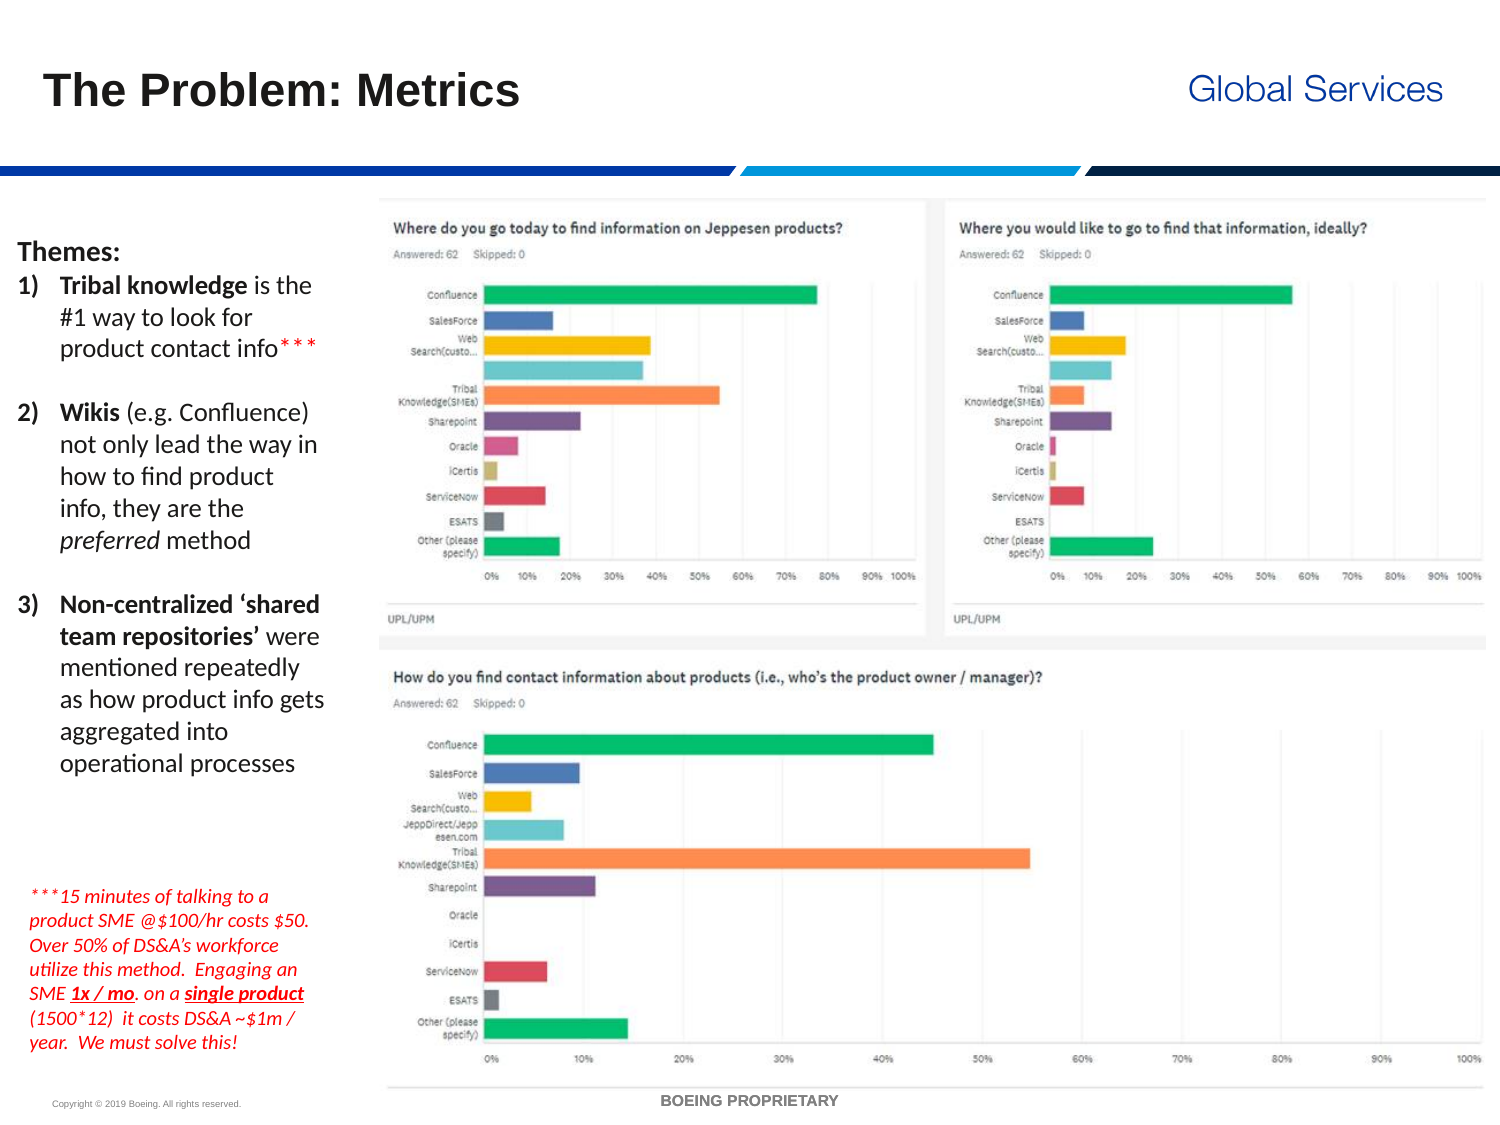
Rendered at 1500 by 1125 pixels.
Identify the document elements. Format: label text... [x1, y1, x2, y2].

text_box Themes: Tribal knowledge is the #1 way to look for product contact info*** Wikis (e.g. Confluence) not only lead the way in how to find product info, they are the preferred method Non-centralized ‘shared team repositories’ were mentioned repeatedly as how product info gets aggregated into operational processes [2, 225, 340, 786]
picture [379, 198, 1486, 1091]
picture [0, 166, 745, 176]
text_box ***15 minutes of talking to a product SME @$100/hr costs $50. Over 50% of DS&A’s workforce utilize this method. Engaging an SME 1x / mo. on a single product (1500*12) it costs DS&A ~$1m / year. We must solve this! [14, 875, 340, 1061]
text_box The Problem: Metrics [28, 29, 1437, 153]
picture [1076, 166, 1500, 176]
